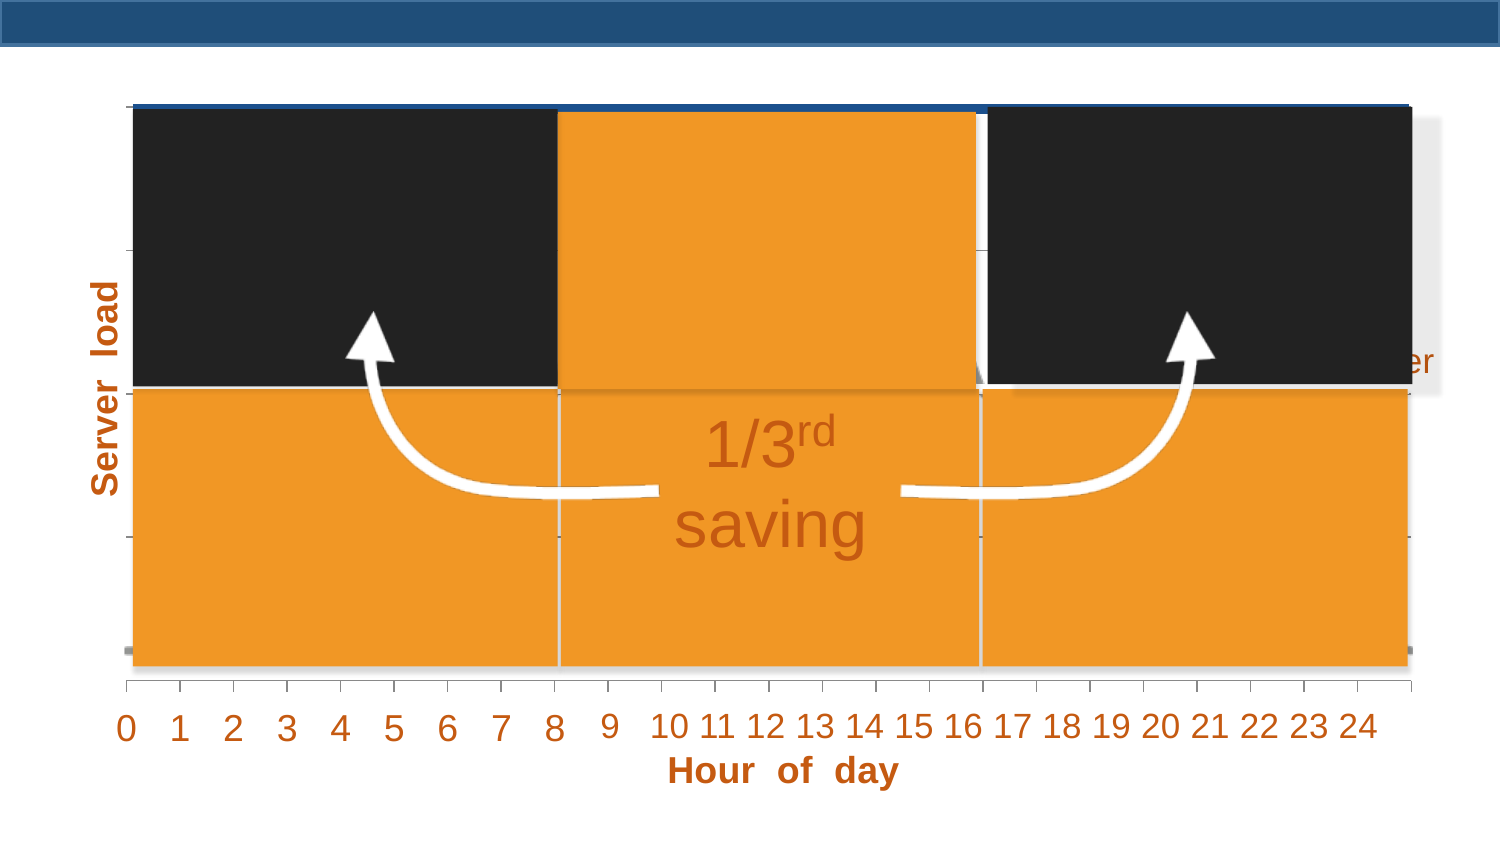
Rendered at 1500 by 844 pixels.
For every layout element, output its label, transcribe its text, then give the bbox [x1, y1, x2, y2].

text_box 2 [223, 703, 245, 749]
text_box 1 [169, 703, 191, 749]
text_box 5 [383, 703, 405, 749]
text_box 4 [330, 703, 352, 749]
text_box Server load [79, 280, 117, 498]
text_box 6 [437, 703, 459, 749]
text_box 3 [276, 703, 298, 749]
text_box 9 10 11 12 13 14 15 16 17 18 19 20 21 22 23 24 Hour of day [600, 703, 1380, 791]
text_box 8 [544, 703, 566, 749]
text_box 7 [490, 703, 512, 749]
picture [122, 102, 1446, 678]
text_box 0 [116, 703, 138, 749]
